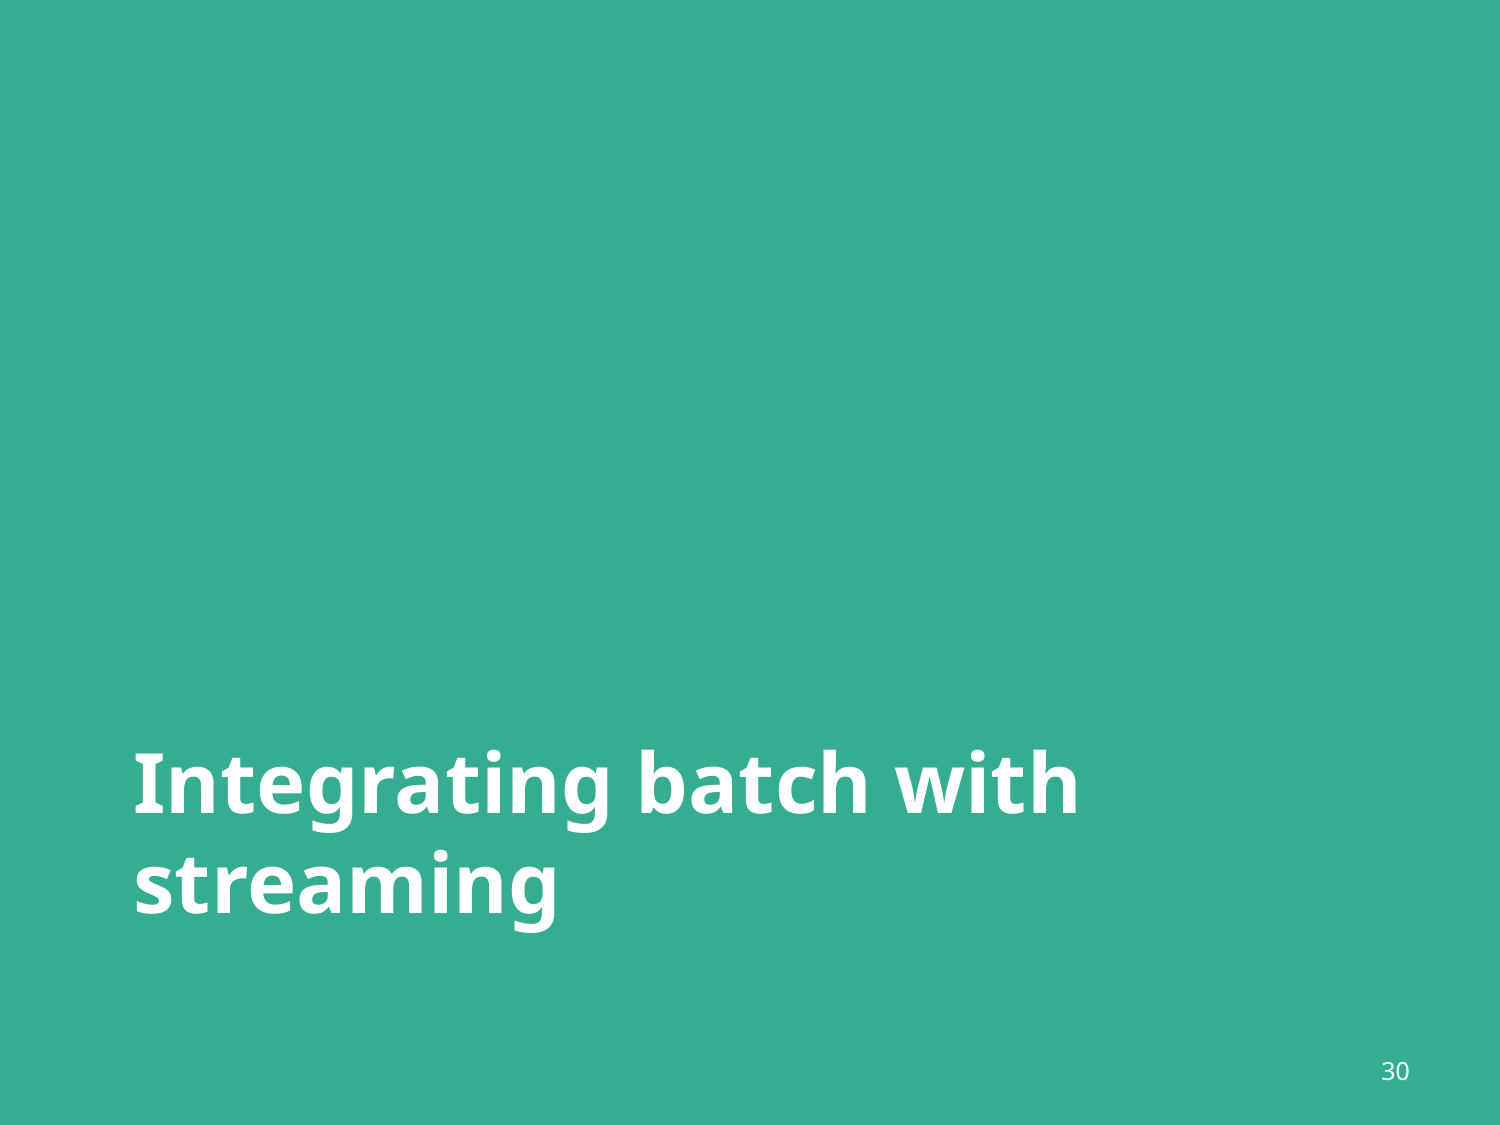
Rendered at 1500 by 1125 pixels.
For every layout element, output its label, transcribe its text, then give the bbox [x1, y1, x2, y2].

slide_number 30 [1074, 1042, 1425, 1103]
title Integrating batch with streaming [118, 722, 1394, 947]
